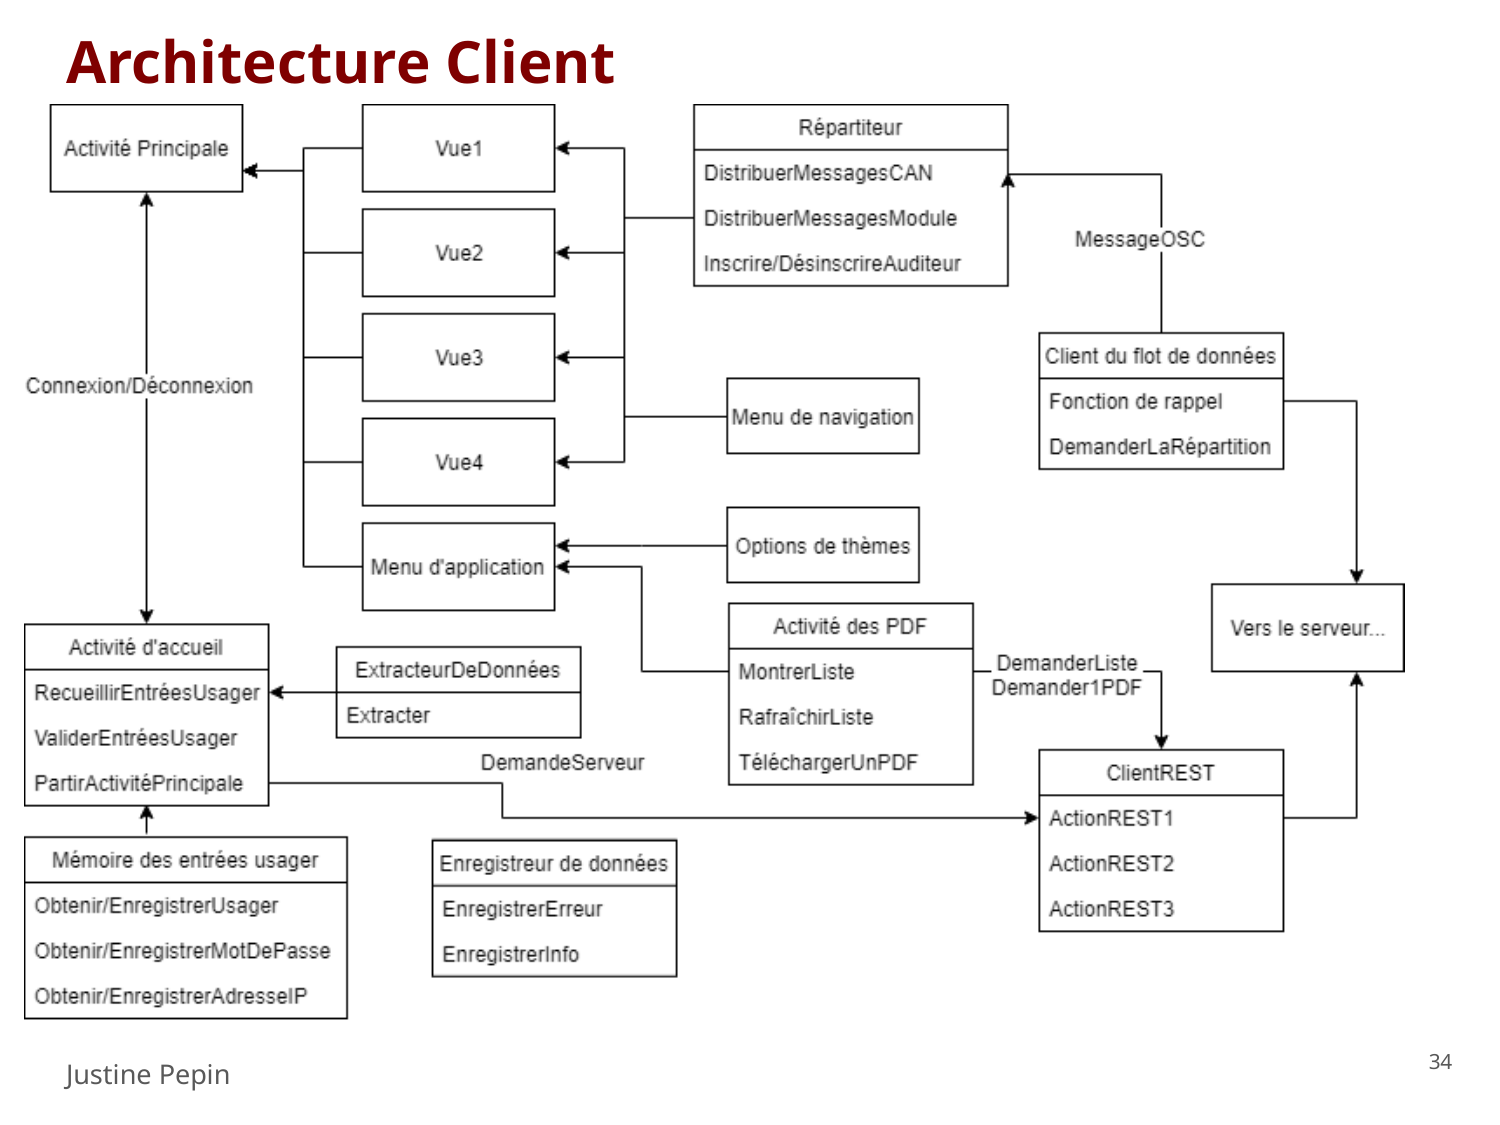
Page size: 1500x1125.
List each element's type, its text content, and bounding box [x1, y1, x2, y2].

title Architecture Client [51, 9, 1449, 136]
picture [24, 104, 1405, 1025]
slide_number ‹#› [1377, 1019, 1468, 1106]
subtitle Justine Pepin [51, 1037, 621, 1097]
